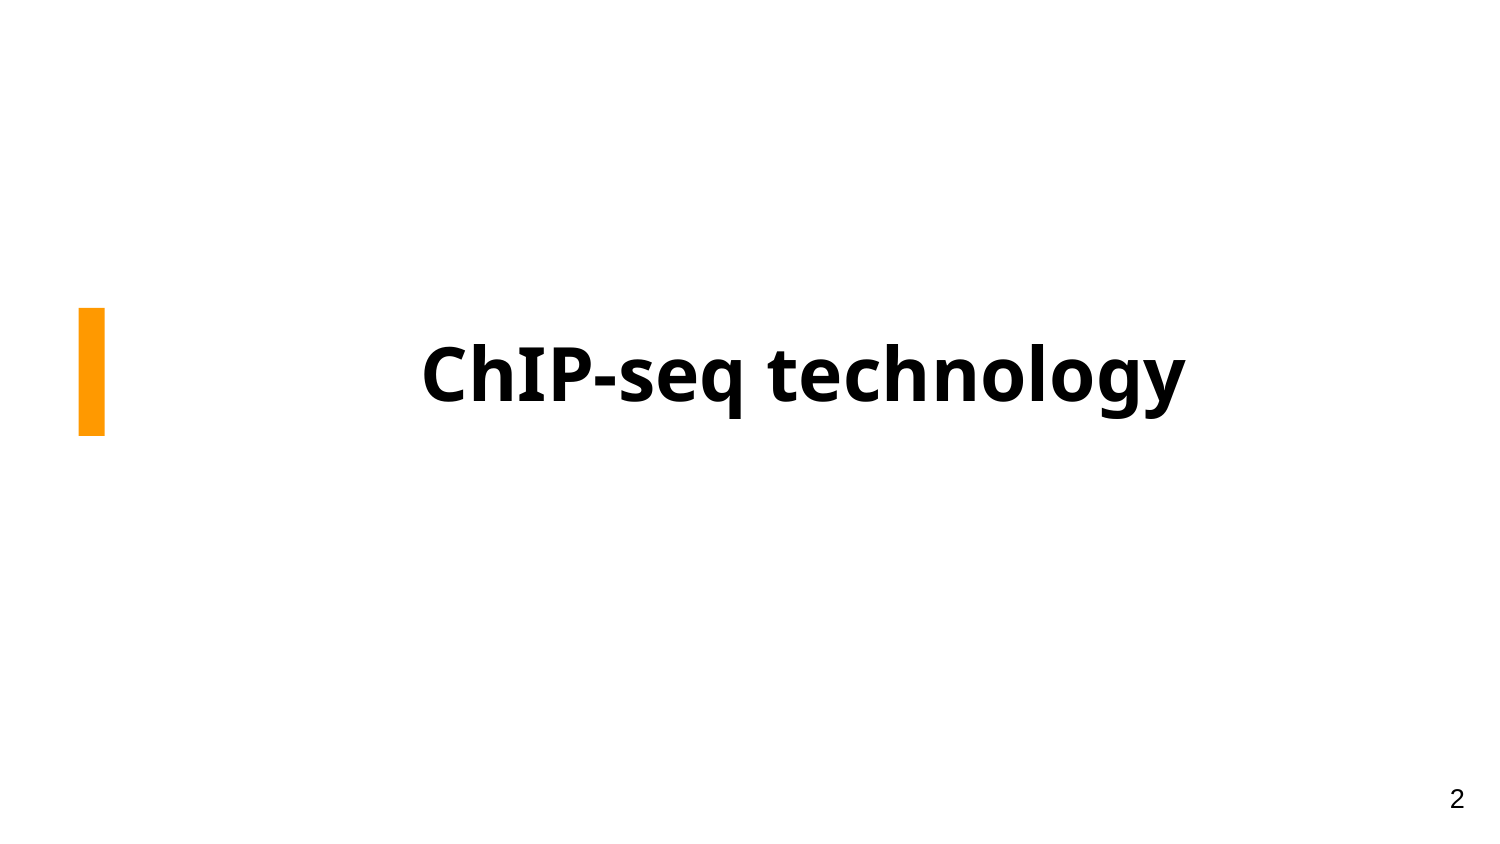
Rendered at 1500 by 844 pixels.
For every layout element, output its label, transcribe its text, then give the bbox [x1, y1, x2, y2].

slide_number ‹#› [1389, 764, 1480, 830]
title ChIP-seq technology [158, 302, 1449, 441]
